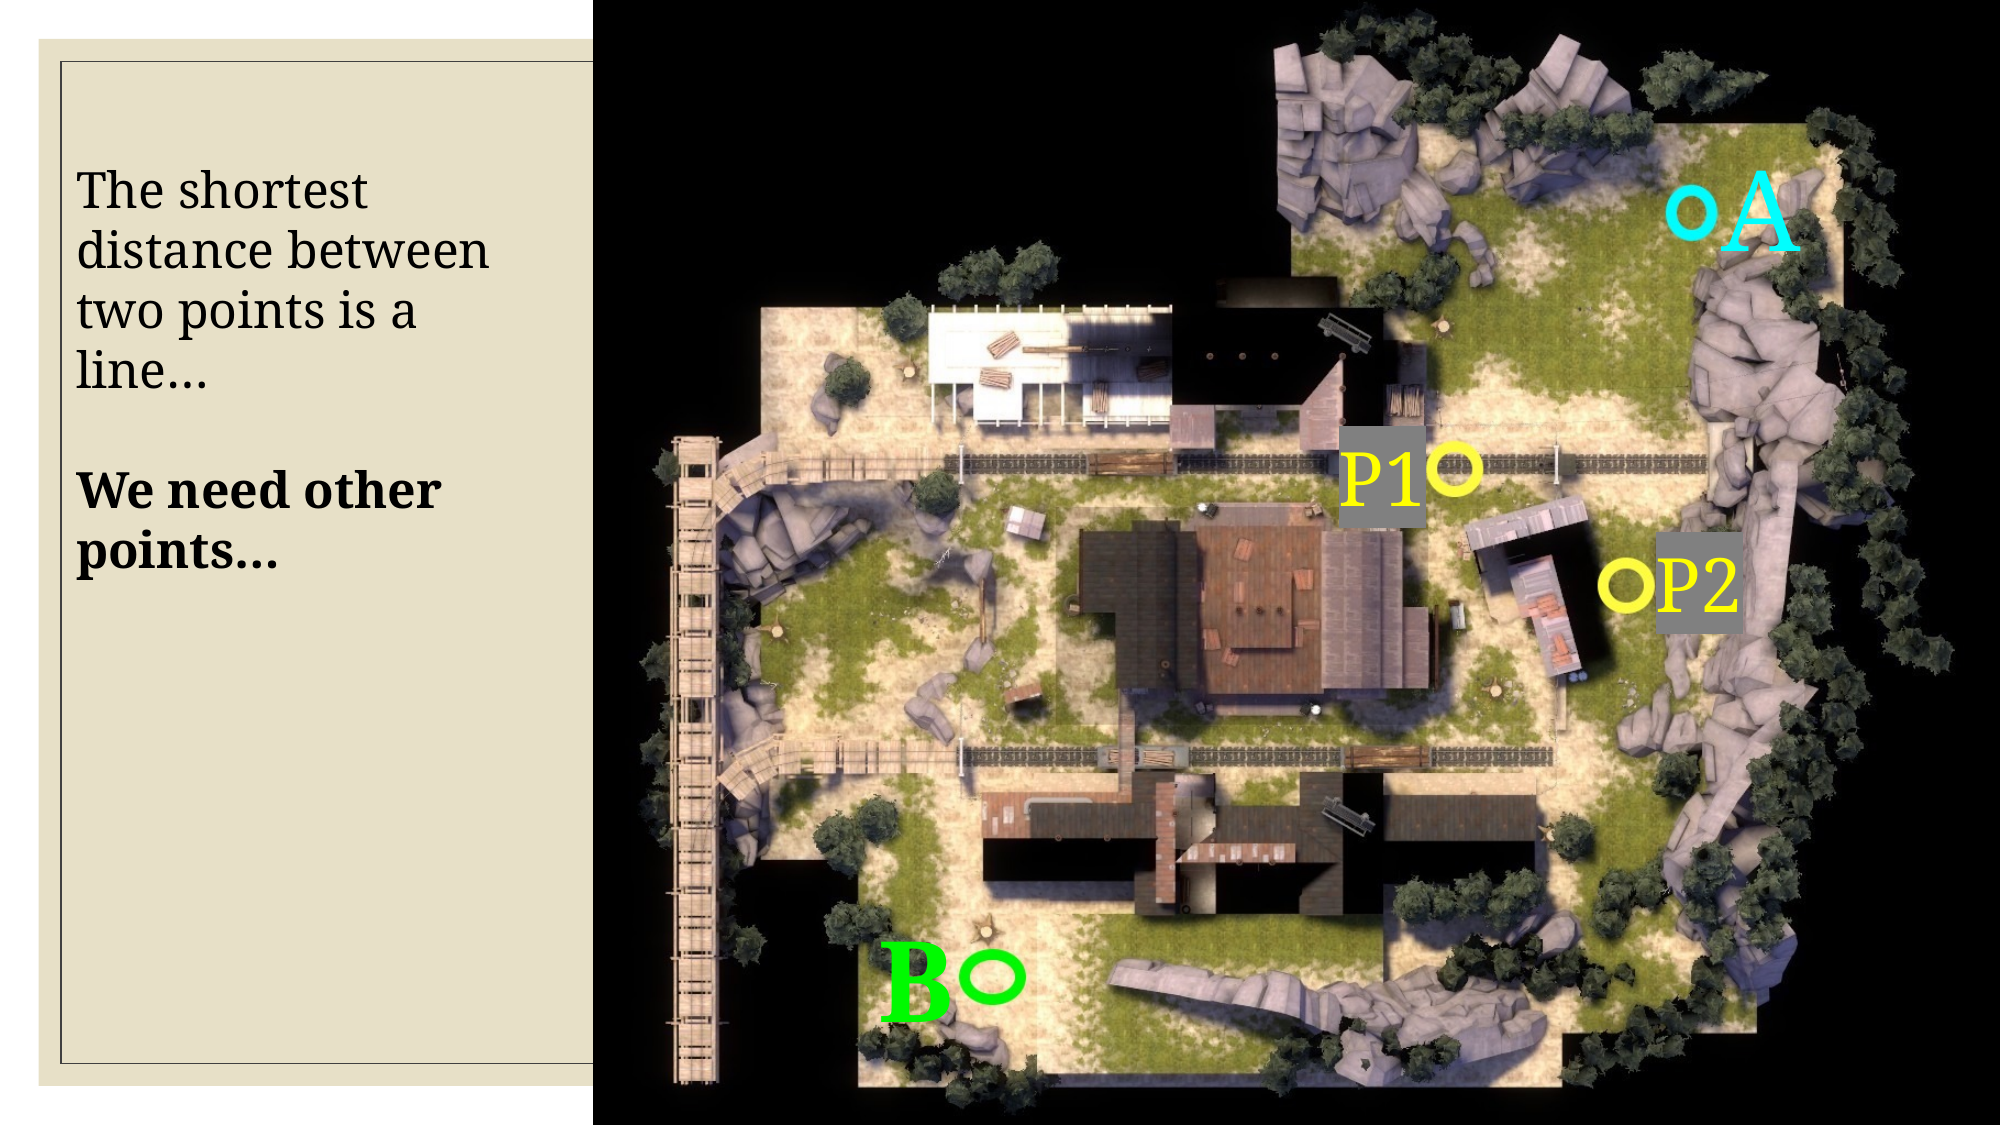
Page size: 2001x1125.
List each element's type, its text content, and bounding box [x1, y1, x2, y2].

text_box The shortest distance between two points is a line… We need other points… [61, 151, 553, 587]
picture [593, 0, 2000, 1125]
